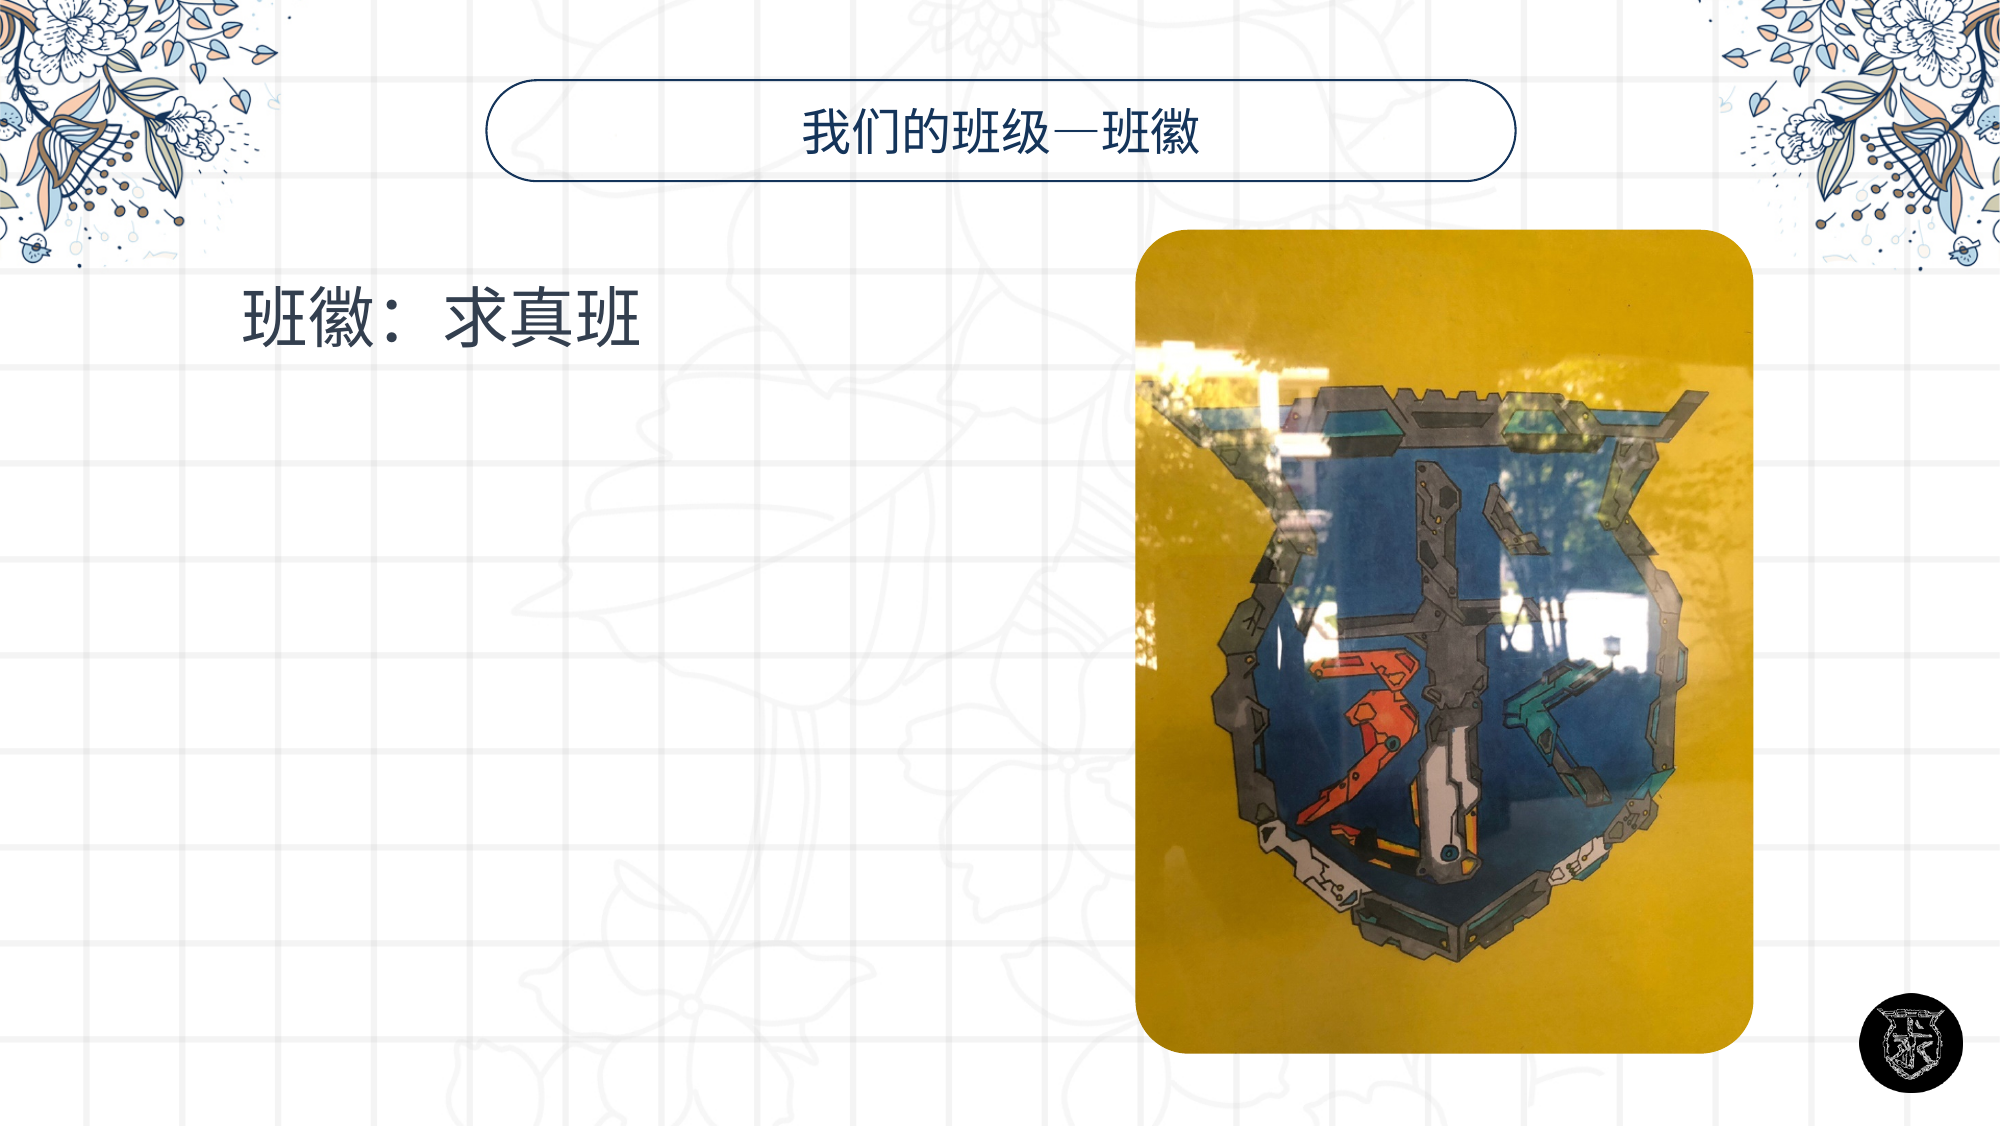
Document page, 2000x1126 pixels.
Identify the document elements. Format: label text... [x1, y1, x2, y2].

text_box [428, 79, 1574, 182]
text_box 班徽：求真班 [227, 268, 848, 363]
picture [0, 0, 2000, 1126]
